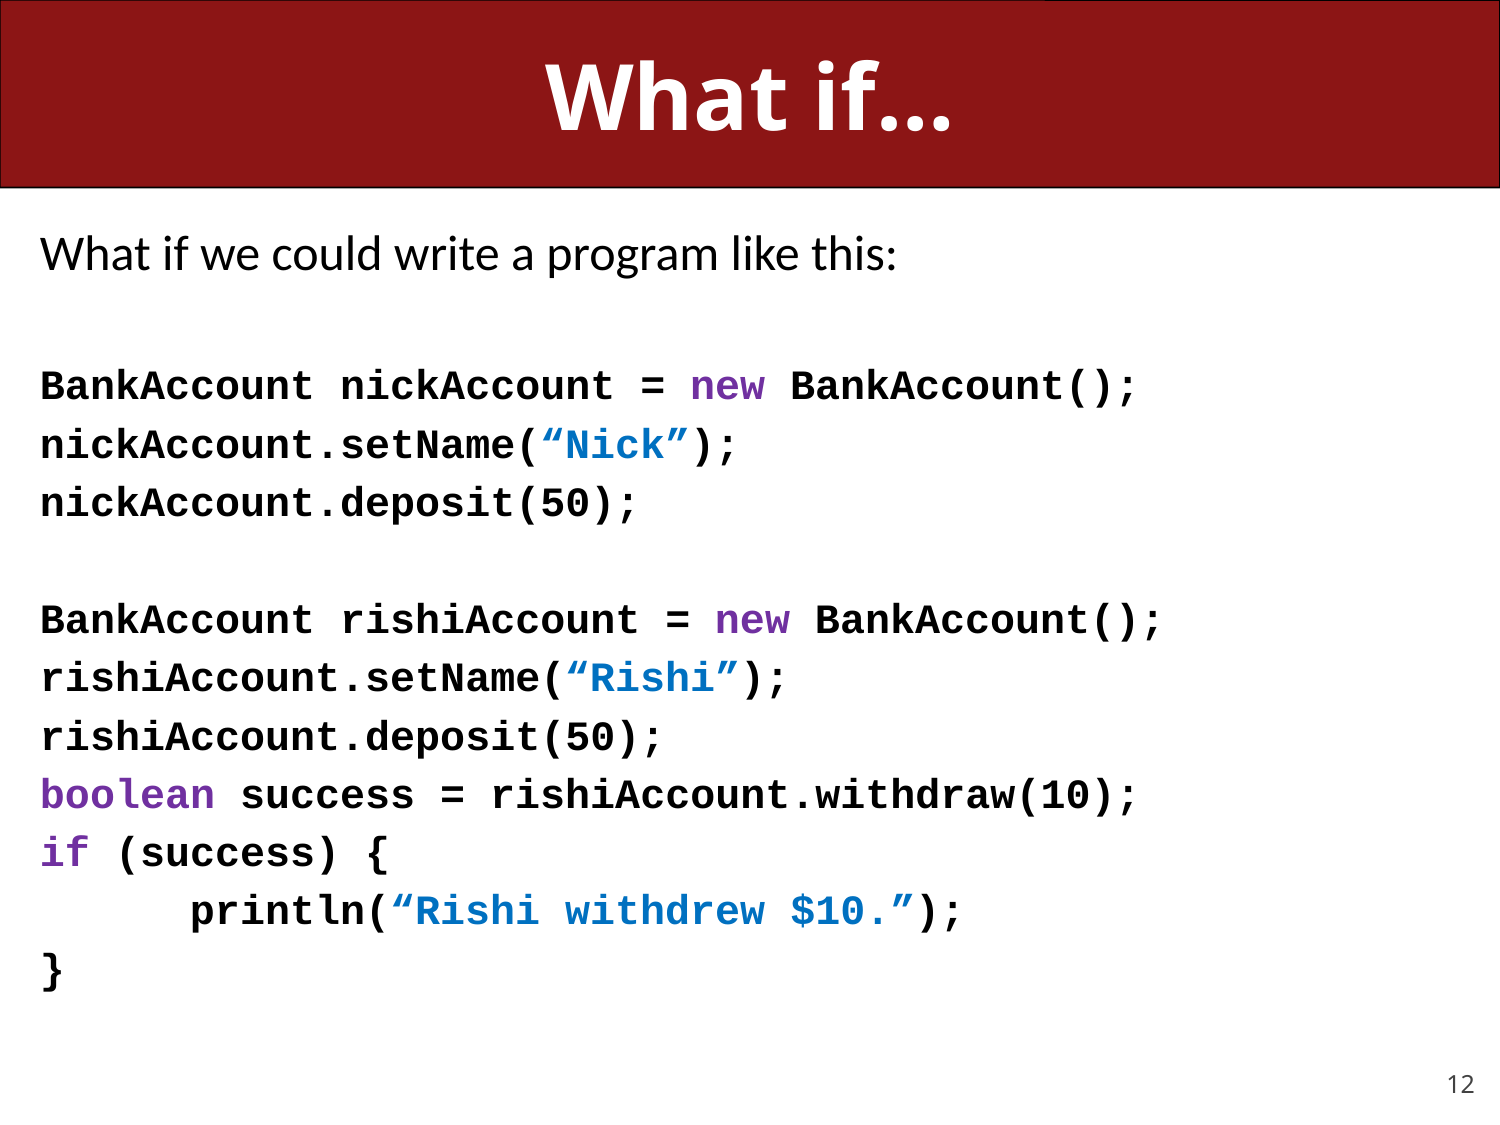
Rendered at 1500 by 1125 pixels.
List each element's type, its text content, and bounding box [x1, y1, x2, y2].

list What if we could write a program like this: BankAccount nickAccount = new BankAccount(); nickAccount.setName(“Nick”); nickAccount.deposit(50); BankAccount rishiAccount = new BankAccount(); rishiAccount.setName(“Rishi”); rishiAccount.deposit(50); boolean success = rishiAccount.withdraw(10); if (success) { println(“Rishi withdrew $10.”); } [24, 212, 1475, 1063]
title What if… [75, 0, 1425, 188]
